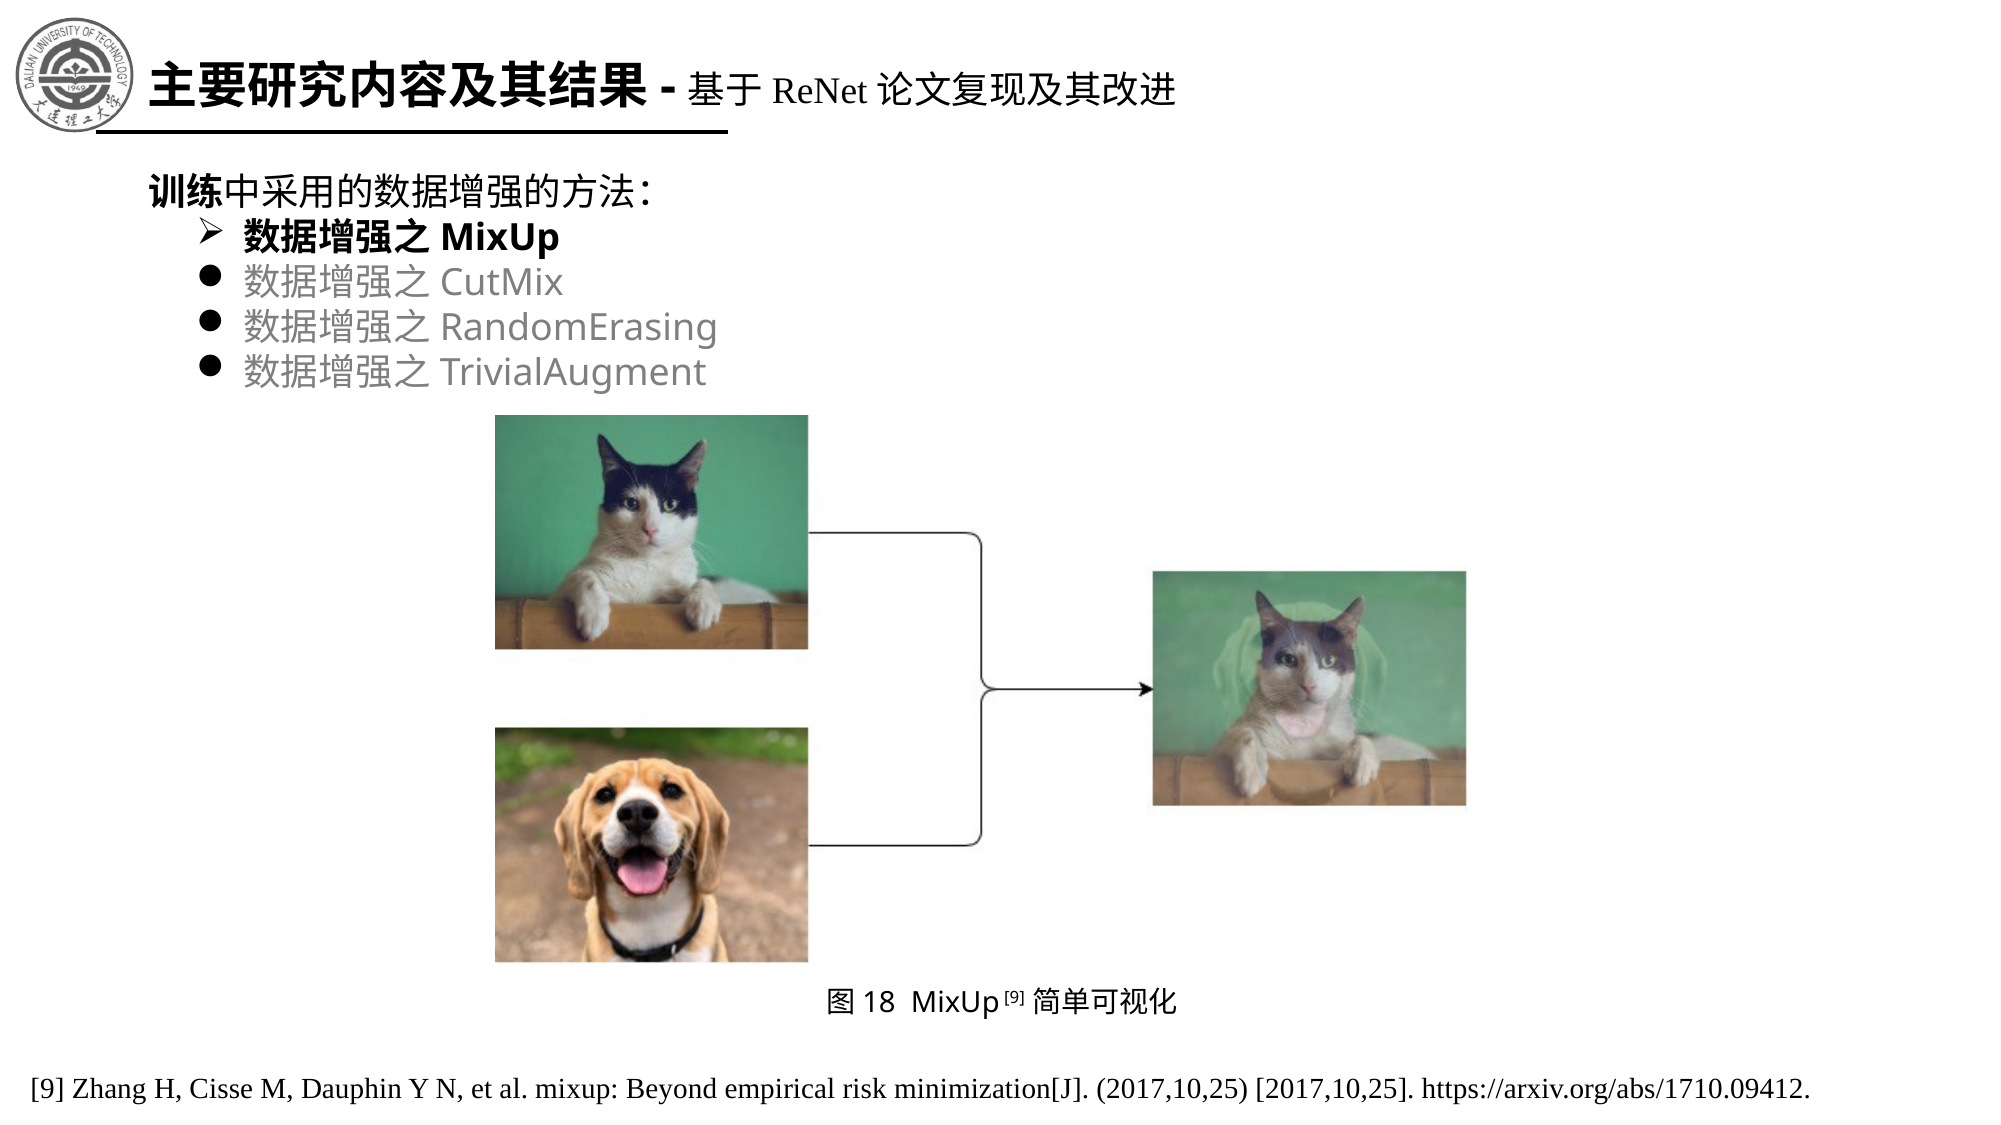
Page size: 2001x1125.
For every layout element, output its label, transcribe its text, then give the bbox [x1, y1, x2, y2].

picture [495, 415, 1468, 964]
picture [15, 17, 134, 133]
text_box 图18 MixUp [9]简单可视化 [811, 976, 1194, 1026]
text_box 训练中采用的数据增强的方法： 数据增强之MixUp 数据增强之CutMix 数据增强之RandomErasing 数据增强之TrivialAugment [134, 160, 744, 401]
text_box [9] Zhang H, Cisse M, Dauphin Y N, et al. mixup: Beyond empirical risk minimization[J]. (2017,10,25) [2017,10,25]. https://arxiv.org/abs/1710.09412. [15, 1062, 1945, 1113]
text_box 主要研究内容及其结果-基于ReNet论文复现及其改进 [134, 46, 1723, 121]
